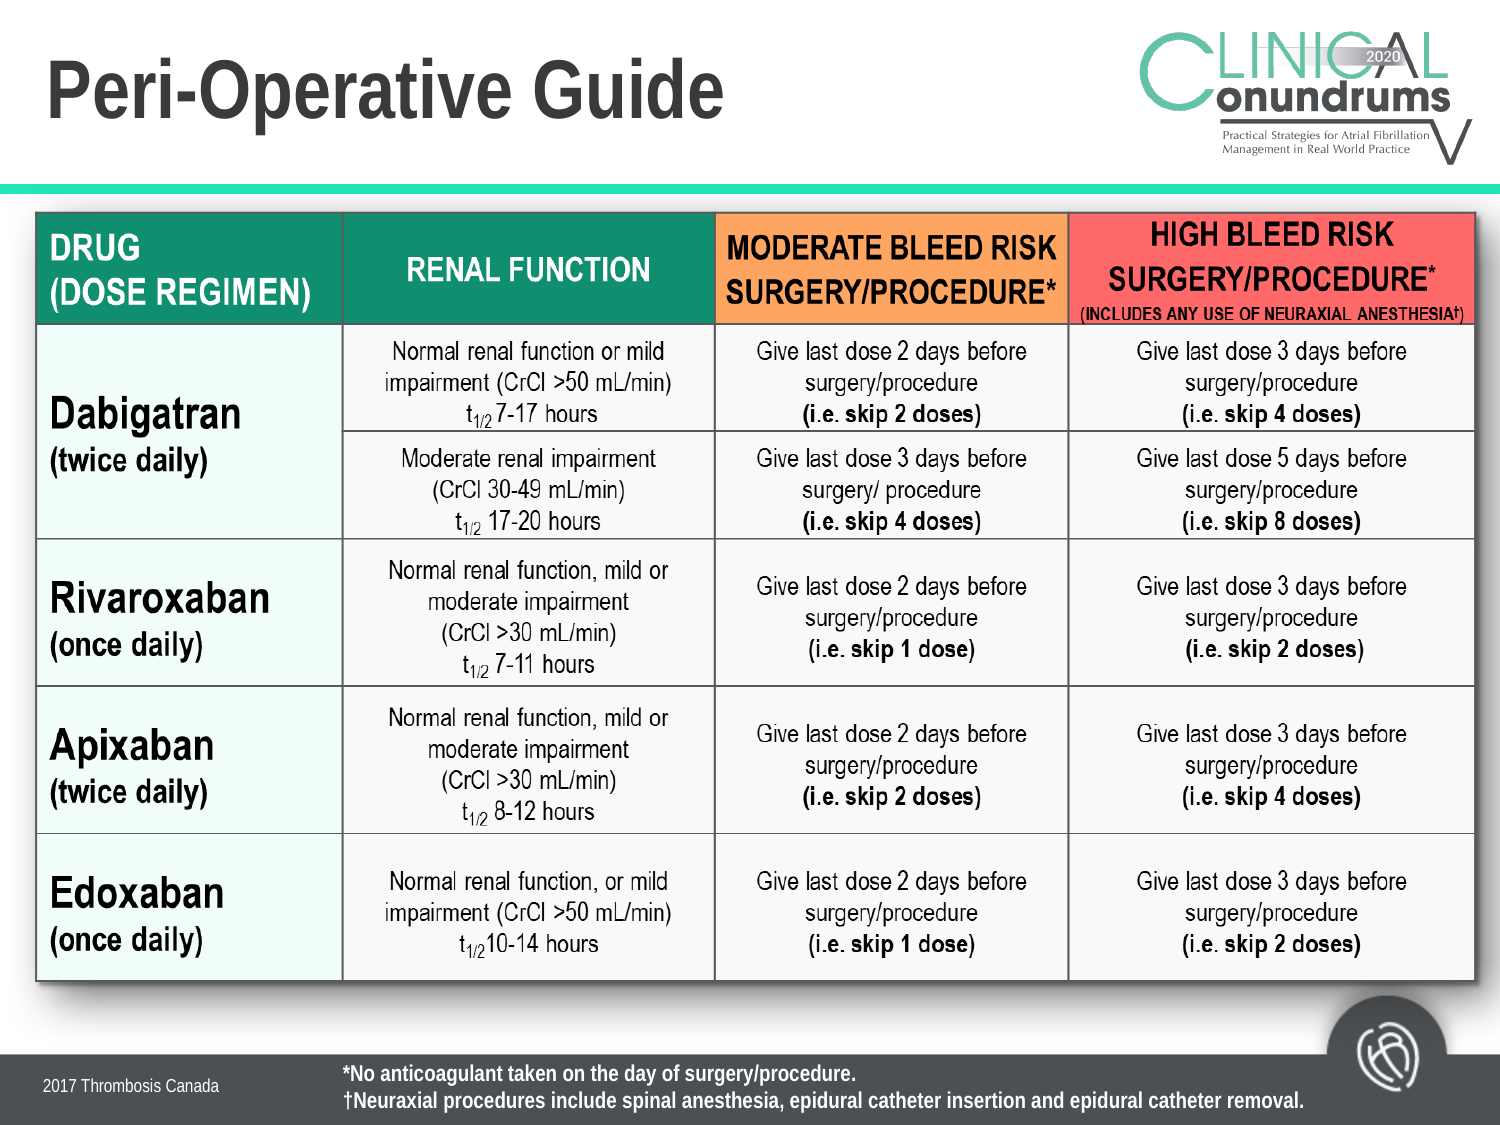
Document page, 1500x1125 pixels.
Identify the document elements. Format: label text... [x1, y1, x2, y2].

picture [1136, 23, 1474, 173]
text_box Peri-Operative Guide [31, 28, 1131, 143]
picture [0, 201, 1500, 1125]
